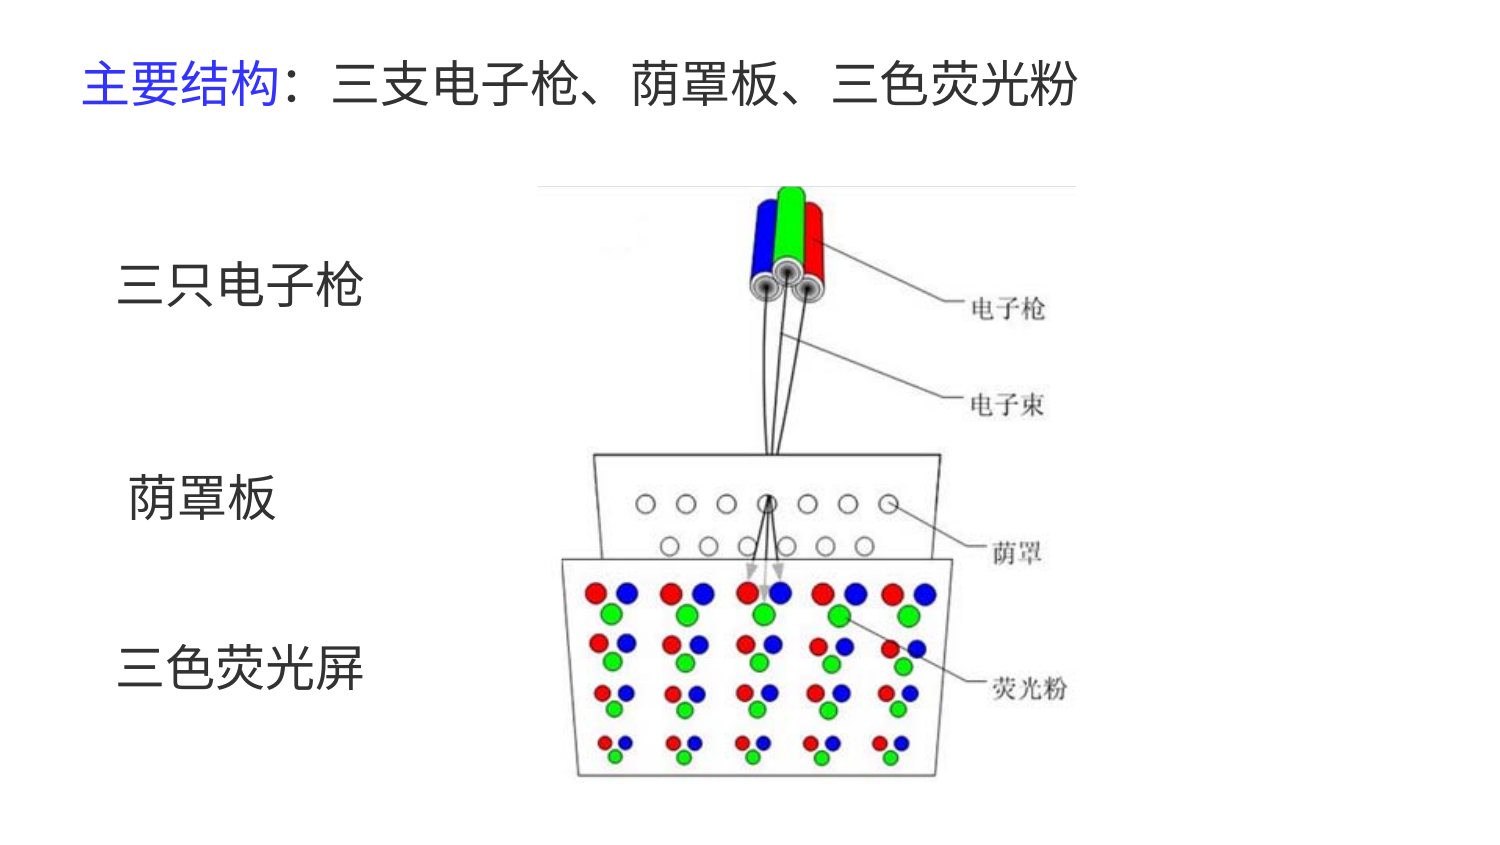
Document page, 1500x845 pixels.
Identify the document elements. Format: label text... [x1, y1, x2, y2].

text_box 荫罩板 三色荧光屏 [113, 464, 368, 697]
title 主要结构：三支电子枪、荫罩板、三色荧光粉 [77, 50, 1083, 194]
text_box [537, 185, 1077, 786]
text_box 三只电子枪 [113, 251, 368, 314]
